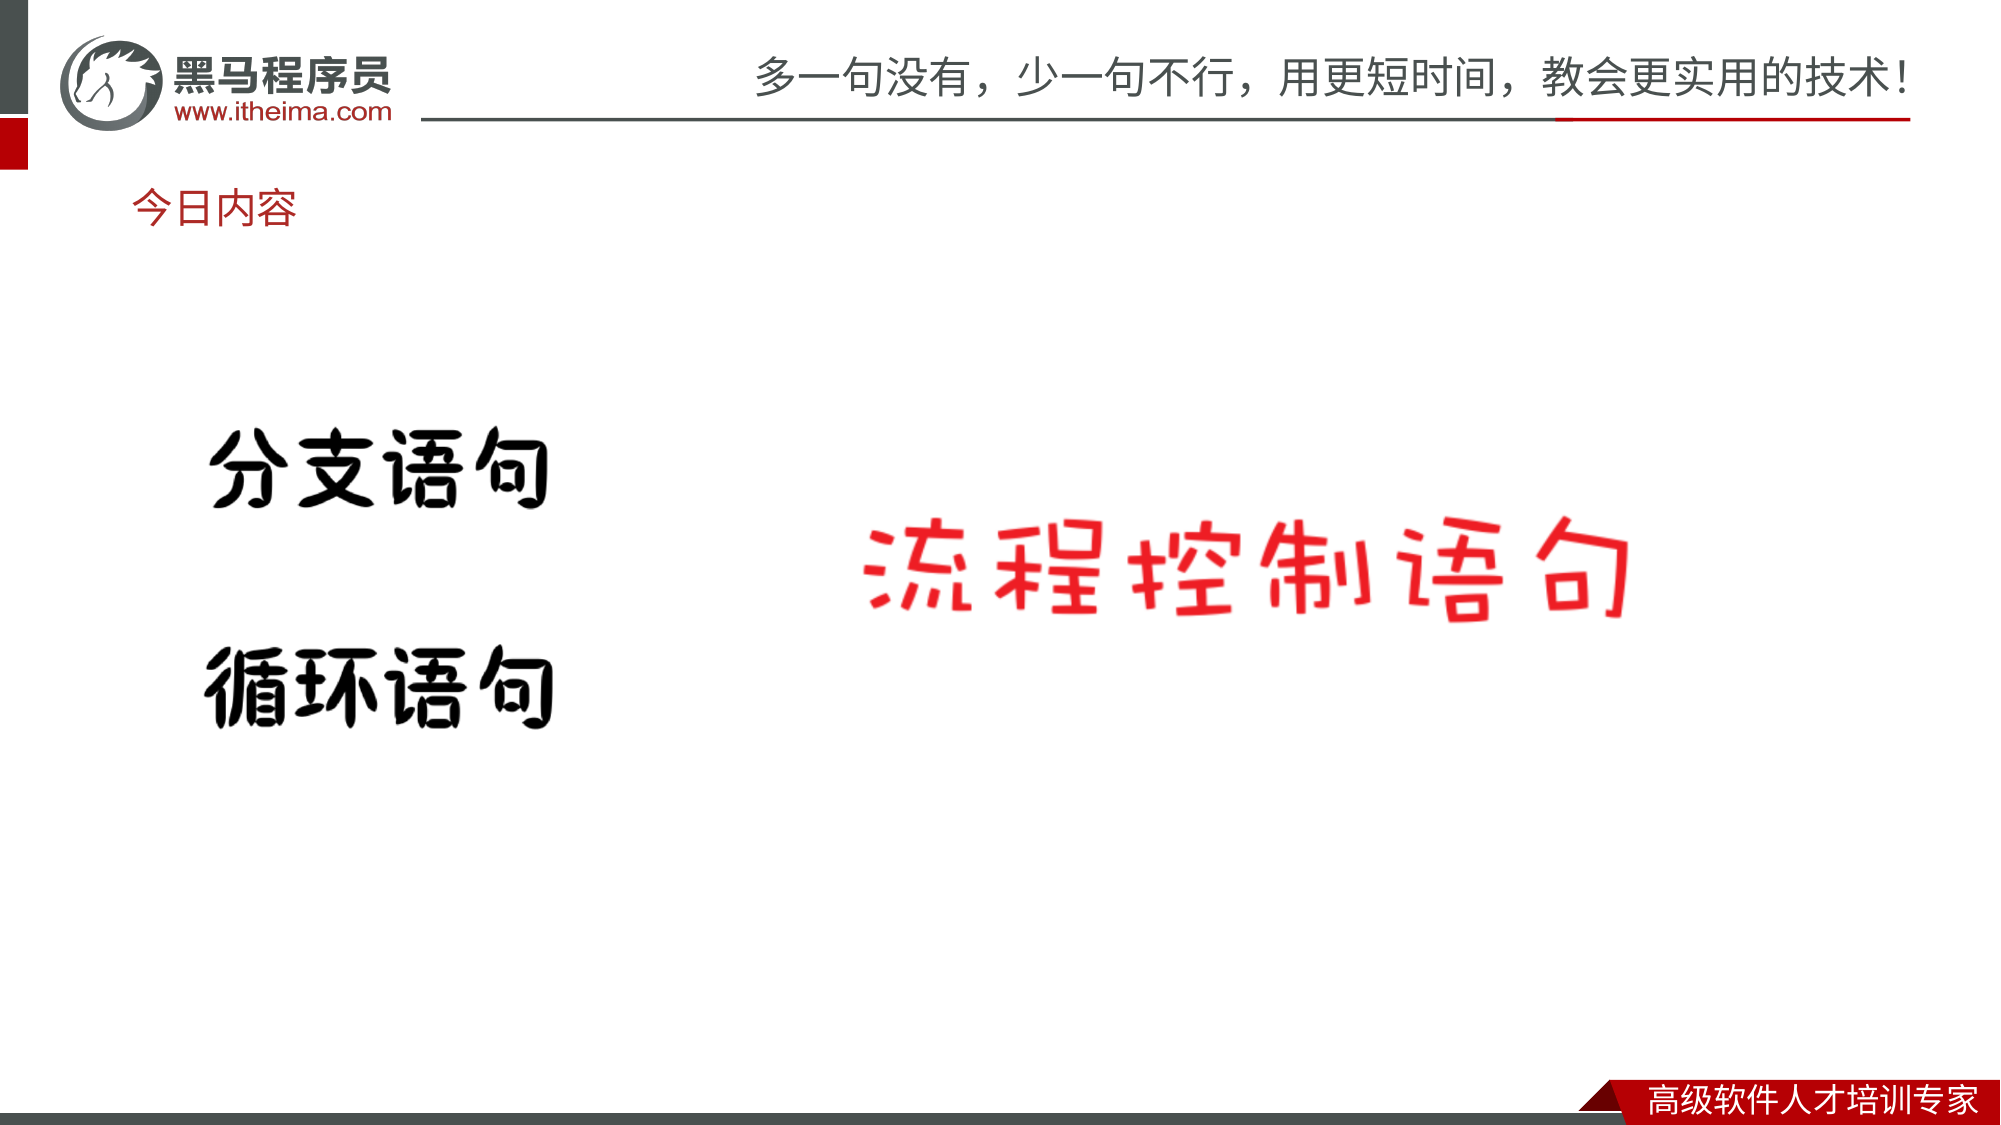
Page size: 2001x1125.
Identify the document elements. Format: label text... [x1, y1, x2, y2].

picture [14, 0, 453, 179]
picture [197, 642, 562, 736]
picture [847, 507, 1670, 644]
title 今日内容 [116, 164, 1880, 250]
picture [182, 410, 562, 526]
